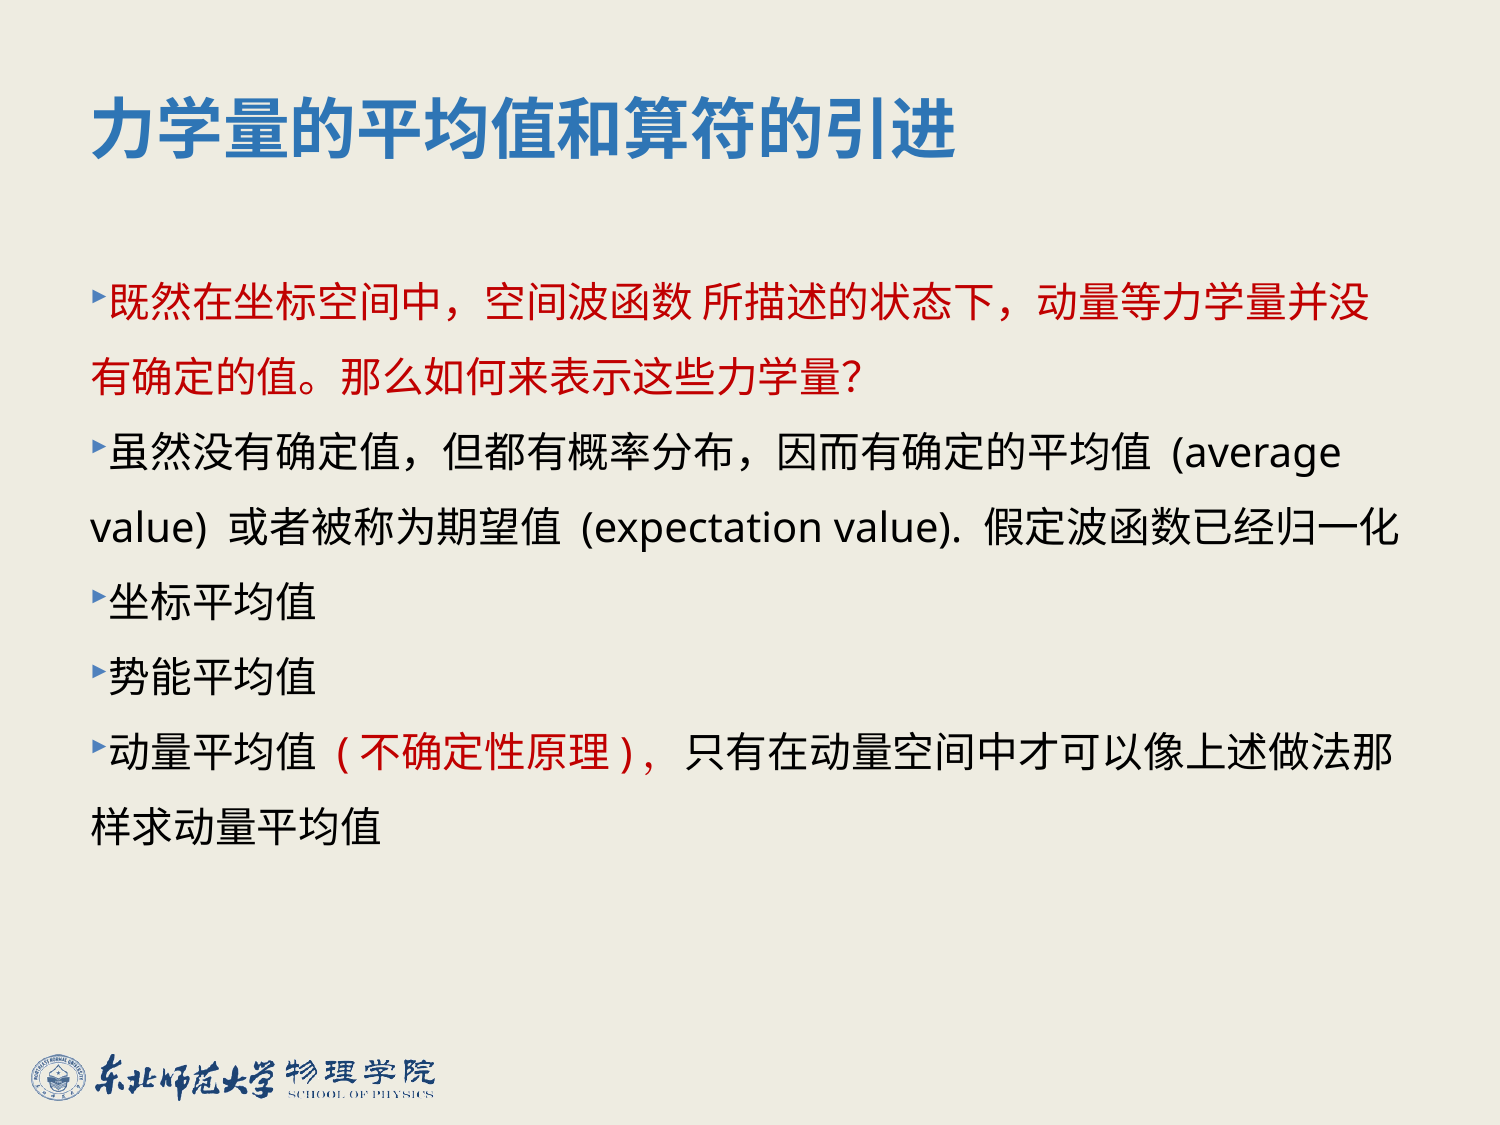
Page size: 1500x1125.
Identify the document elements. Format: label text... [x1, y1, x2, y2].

title 力学量的平均值和算符的引进 [75, 45, 1425, 209]
picture [20, 1054, 440, 1101]
